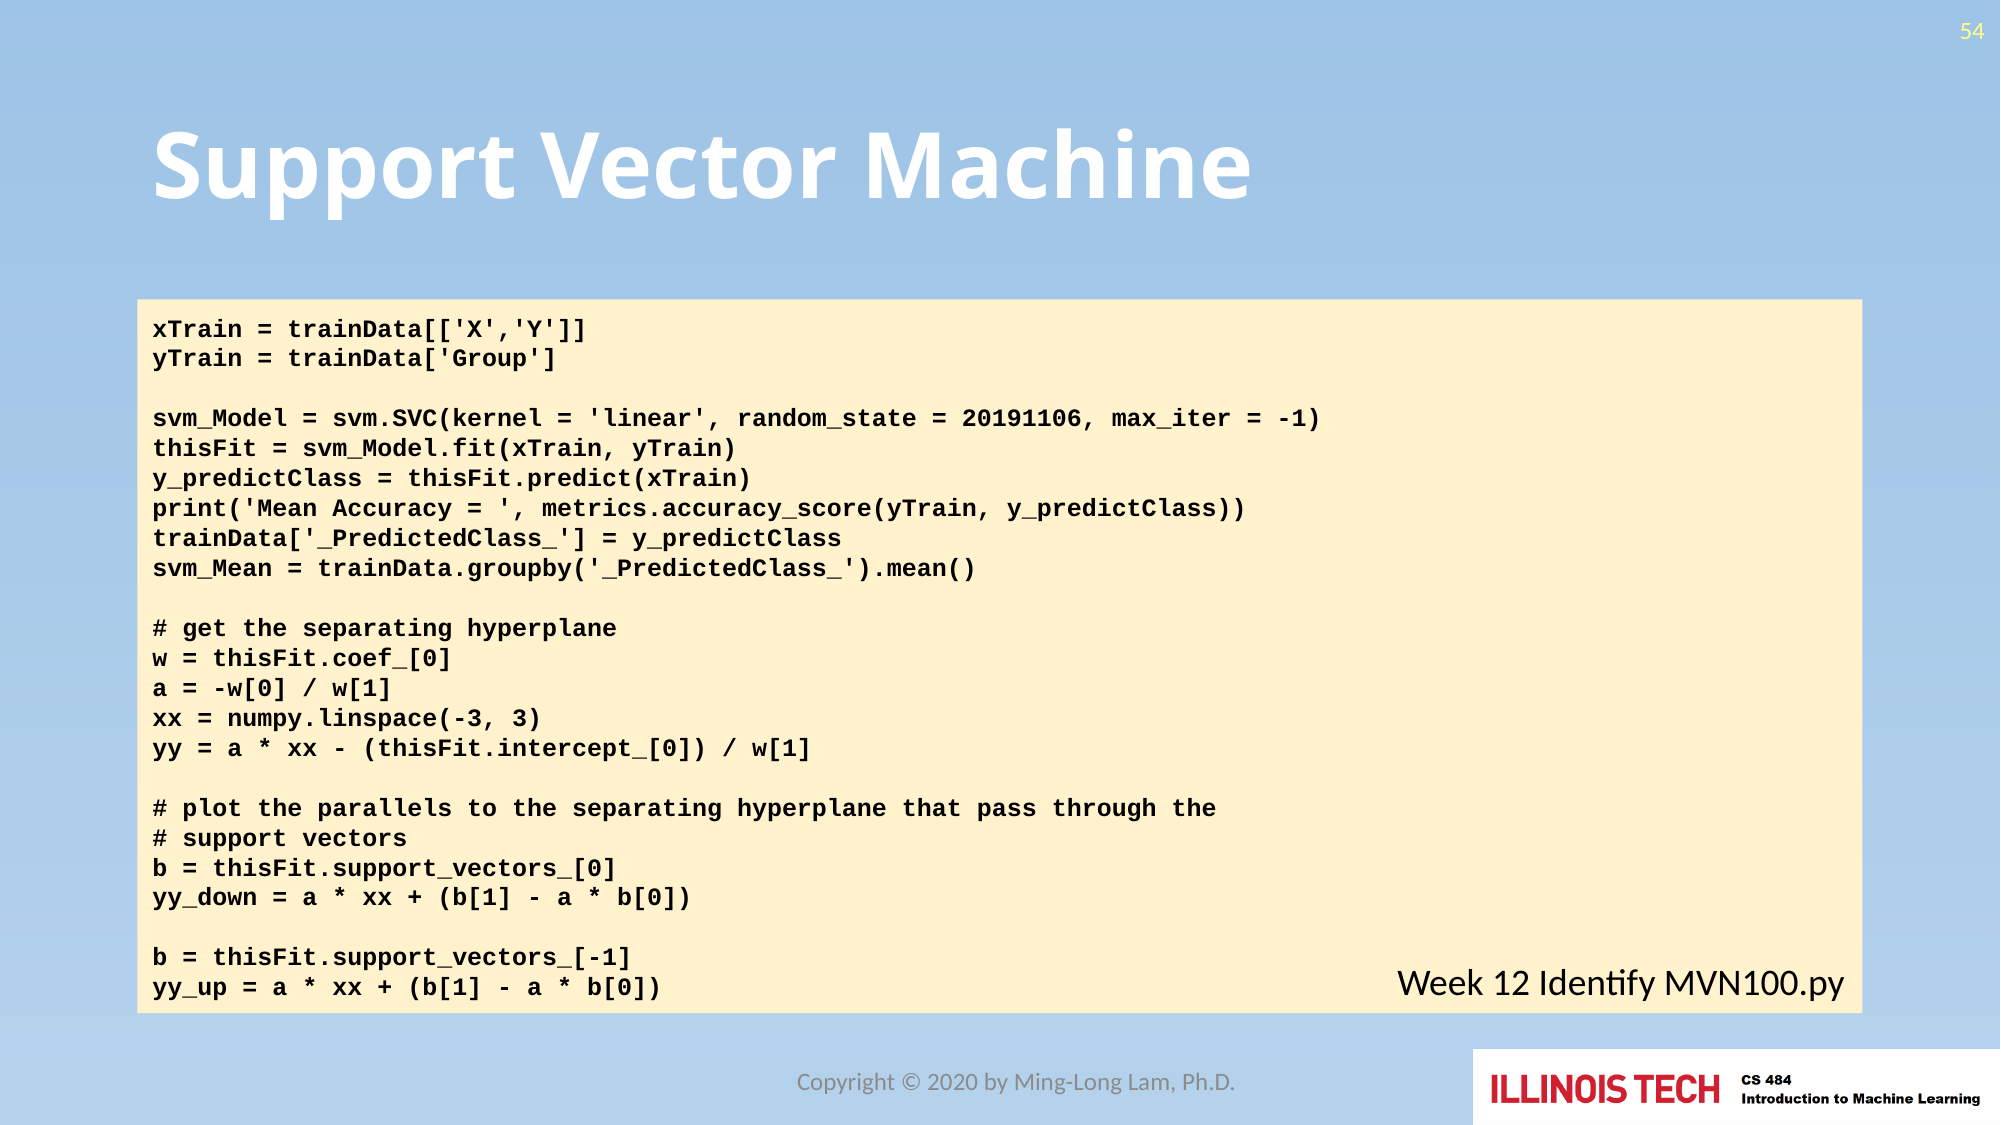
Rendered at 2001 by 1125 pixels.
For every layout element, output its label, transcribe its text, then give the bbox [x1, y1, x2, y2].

picture [1473, 1049, 2000, 1125]
slide_number 54 [1550, 0, 2000, 60]
title Support Vector Machine [137, 59, 1863, 278]
footer Copyright © 2020 by Ming-Long Lam, Ph.D. [679, 1050, 1355, 1111]
list xTrain = trainData[['X','Y']] yTrain = trainData['Group'] svm_Model = svm.SVC(kernel = 'linear', random_state = 20191106, max_iter = -1) thisFit = svm_Model.fit(xTrain, yTrain) y_predictClass = thisFit.predict(xTrain) print('Mean Accuracy = ', metrics.accuracy_score(yTrain, y_predictClass)) trainData['_PredictedClass_'] = y_predictClass svm_Mean = trainData.groupby('_PredictedClass_').mean() # get the separating hyperplane w = thisFit.coef_[0] a = -w[0] / w[1] xx = numpy.linspace(-3, 3) yy = a * xx - (thisFit.intercept_[0]) / w[1] # plot the parallels to the separating hyperplane that pass through the # support vectors b = thisFit.support_vectors_[0] yy_down = a * xx + (b[1] - a * b[0]) b = thisFit.support_vectors_[-1] yy_up = a * xx + (b[1] - a * b[0]) [137, 299, 1863, 1014]
text_box Week 12 Identify MVN100.py [1382, 950, 1860, 1011]
